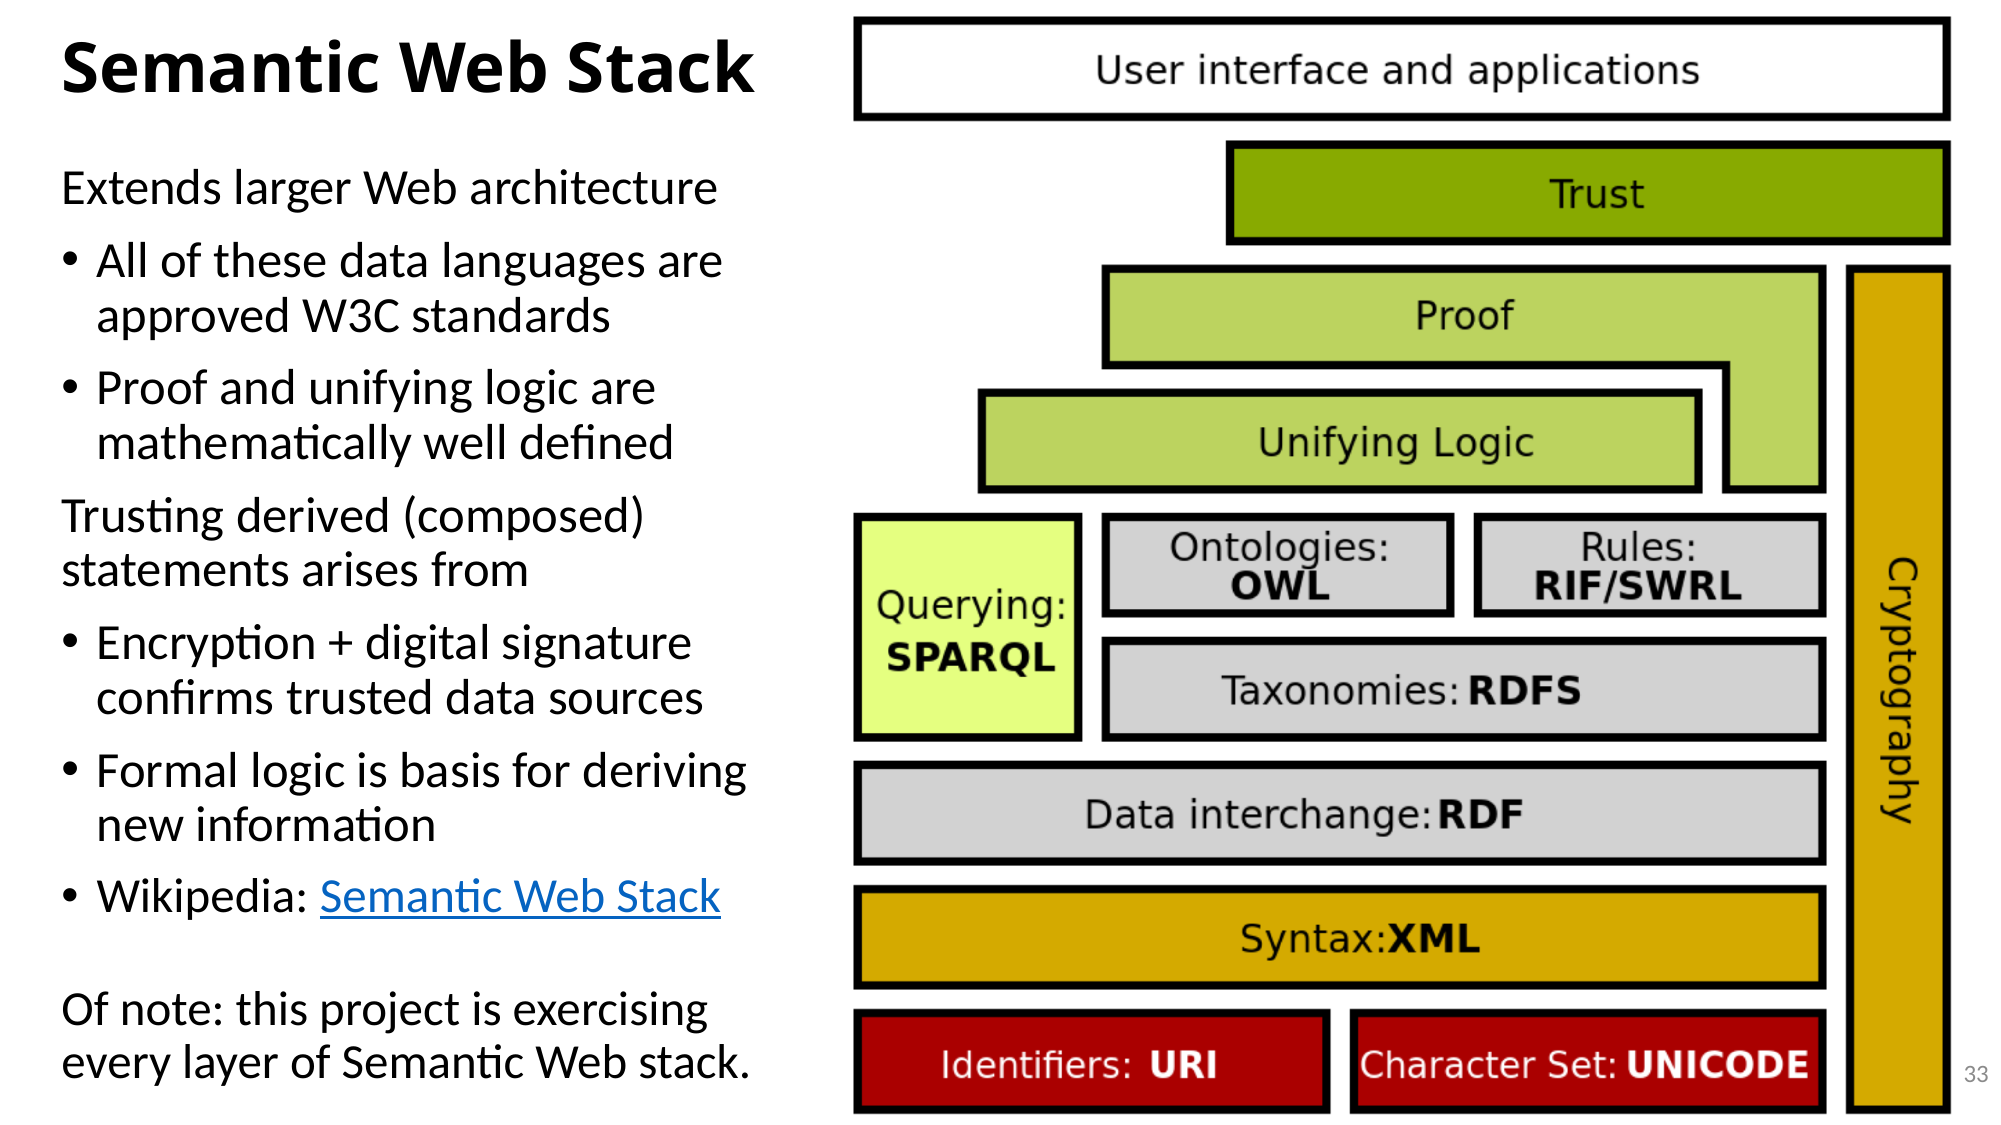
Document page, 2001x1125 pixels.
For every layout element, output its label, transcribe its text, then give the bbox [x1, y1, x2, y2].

list Extends larger Web architecture All of these data languages are approved W3C standards Proof and unifying logic are mathematically well defined Trusting derived (composed) statements arises from Encryption + digital signature confirms trusted data sources Formal logic is basis for deriving new information Wikipedia: Semantic Web Stack Of note: this project is exercising every layer of Semantic Web stack. [46, 153, 825, 1118]
slide_number 33 [1962, 1042, 2000, 1103]
title Semantic Web Stack [46, 2, 843, 139]
picture [843, 2, 1962, 1125]
